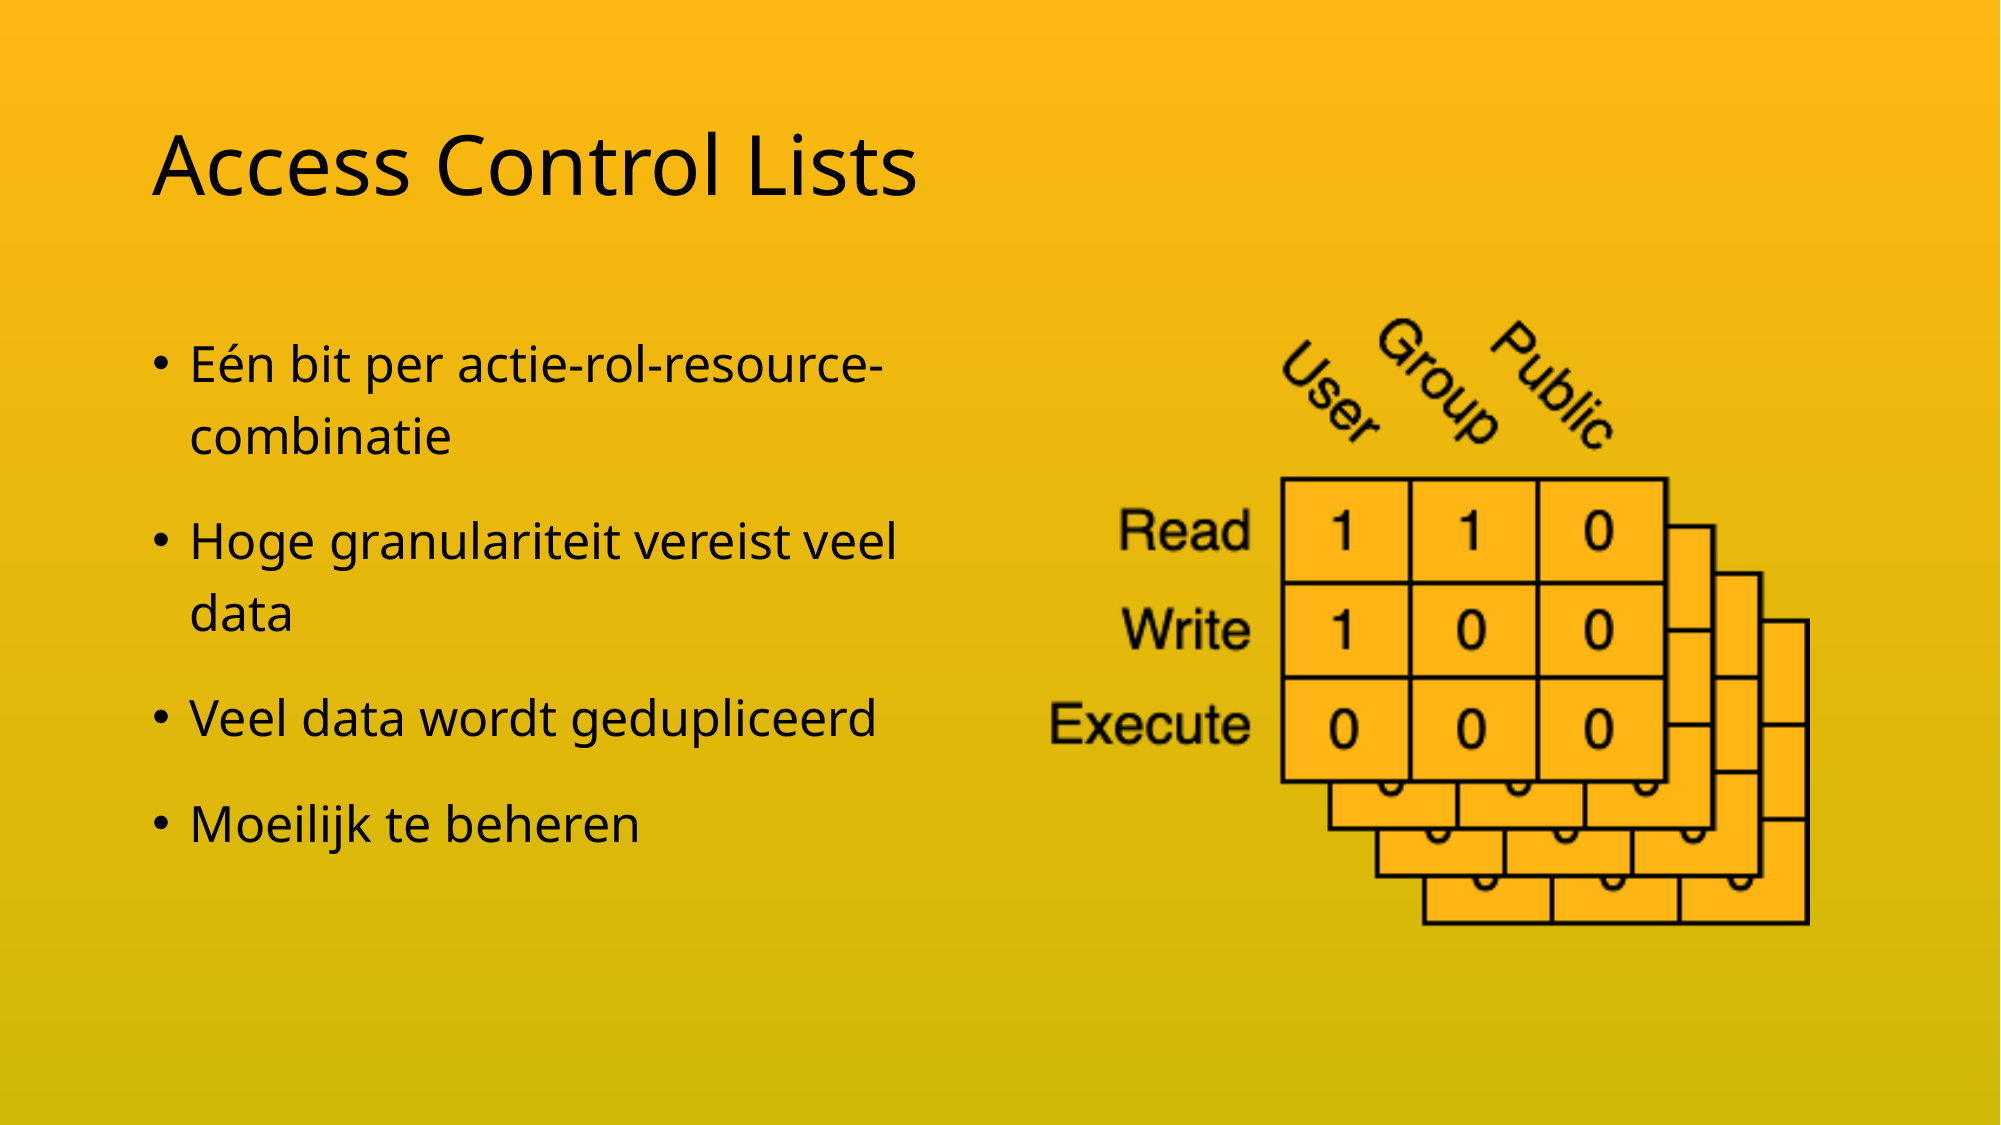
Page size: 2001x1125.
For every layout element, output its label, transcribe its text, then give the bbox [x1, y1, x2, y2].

list Eén bit per actie-rol-resource-combinatie Hoge granulariteit vereist veel data Veel data wordt gedupliceerd Moeilijk te beheren [137, 312, 979, 914]
picture [979, 194, 1810, 931]
title Access Control Lists [137, 59, 1863, 278]
